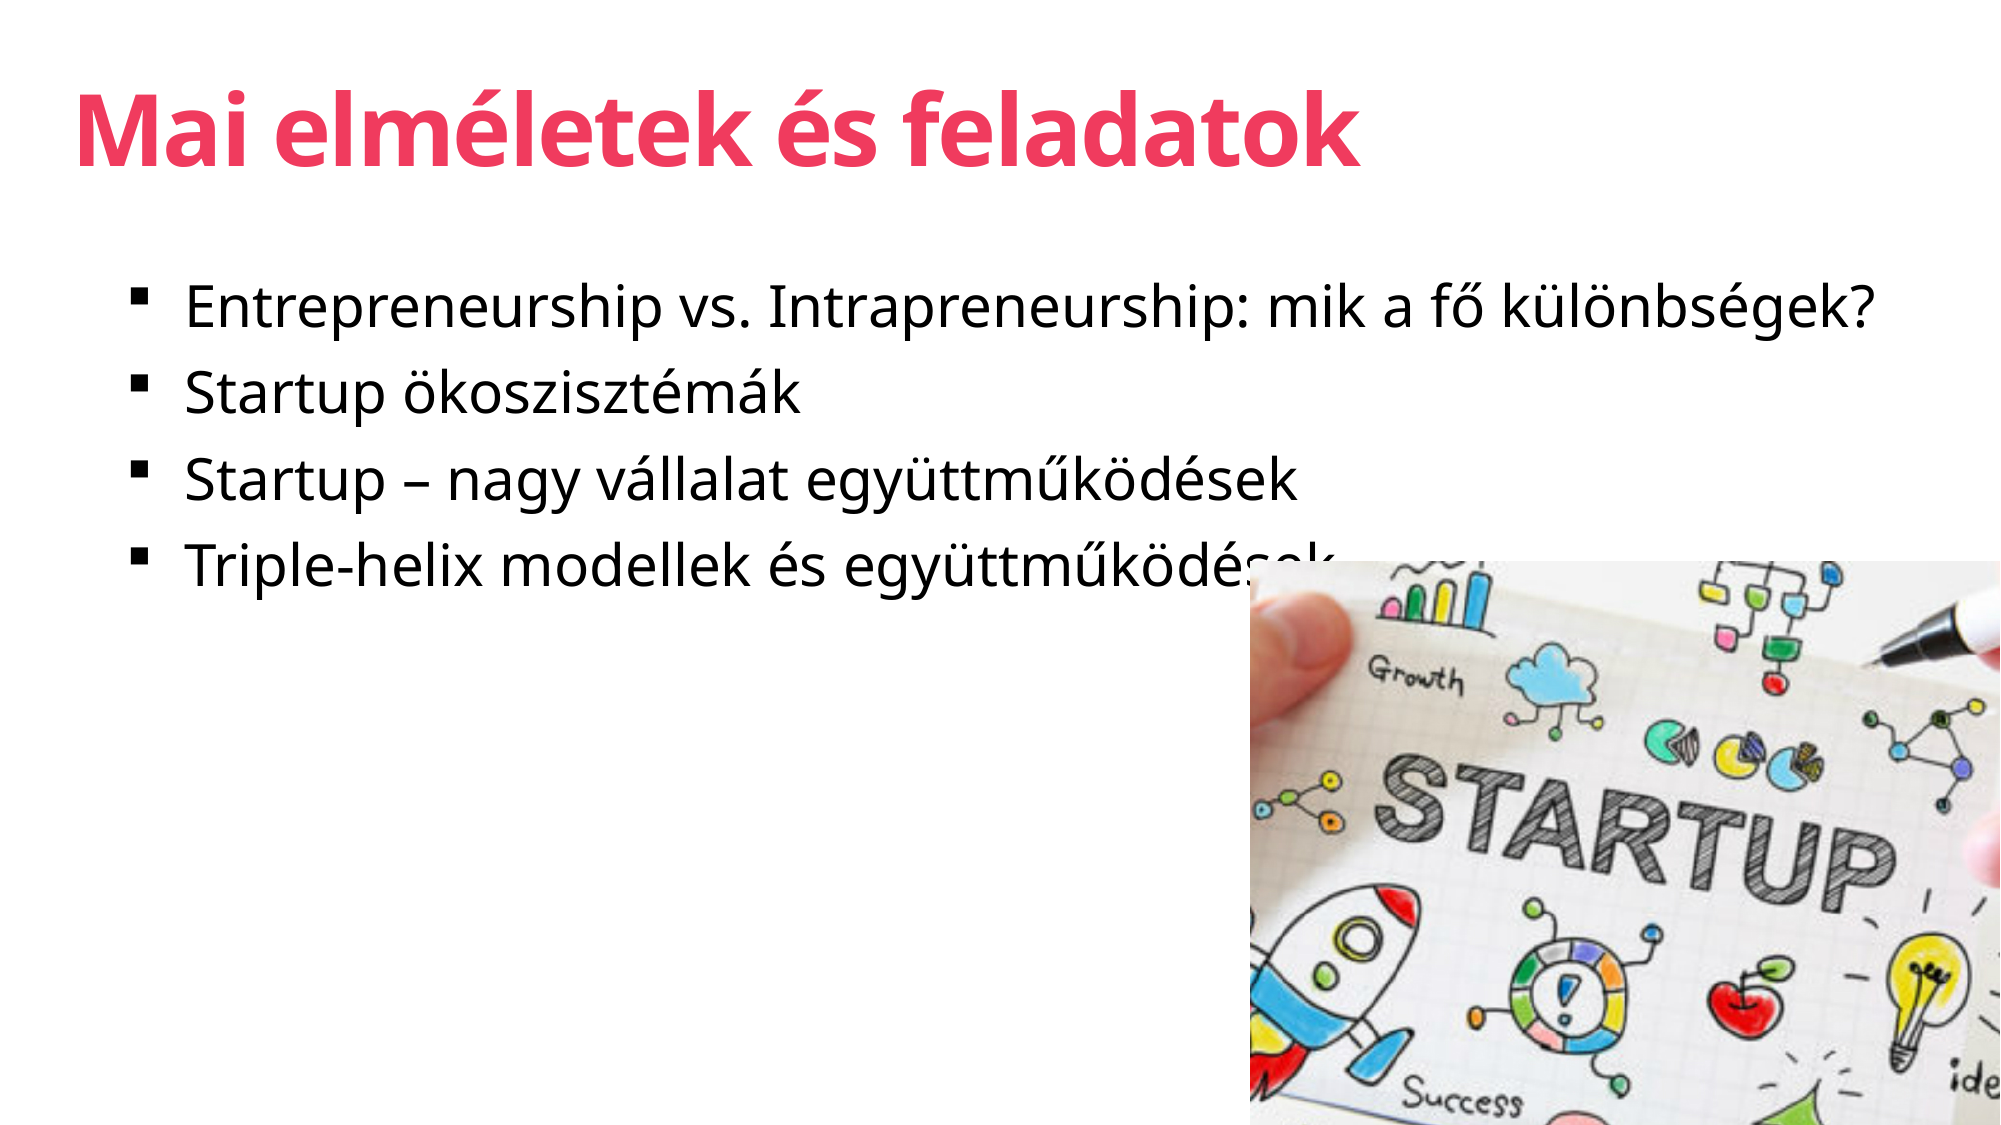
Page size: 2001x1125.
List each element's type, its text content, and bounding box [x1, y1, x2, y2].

picture [1249, 561, 2000, 1125]
title Mai elméletek és feladatok [56, 0, 1824, 272]
list Entrepreneurship vs. Intrapreneurship: mik a fő különbségek? Startup ökoszisztémák Startup – nagy vállalat együttműködések Triple-helix modellek és együttműködések [111, 272, 2000, 1092]
